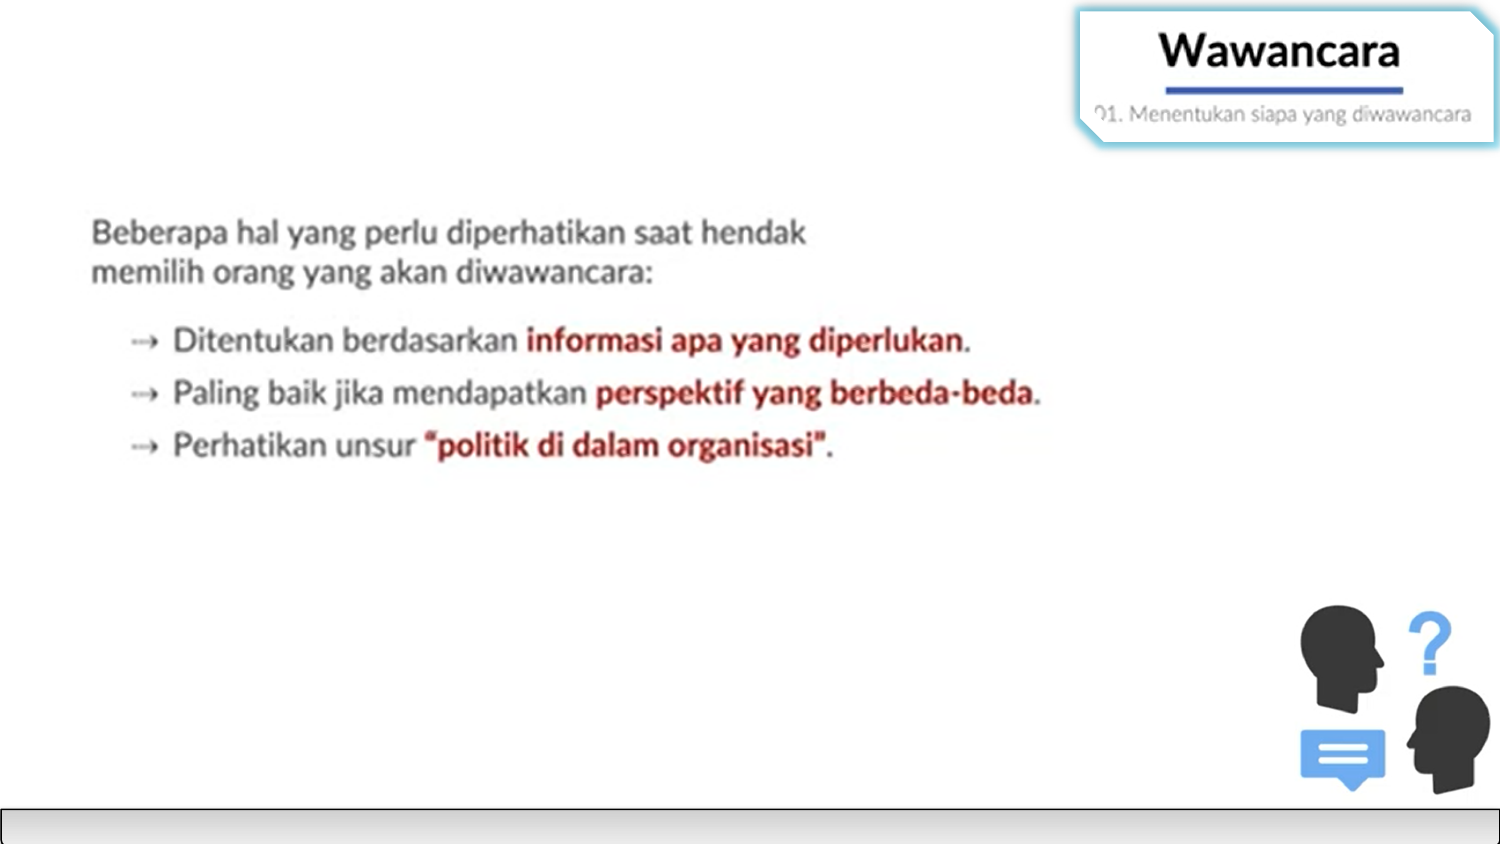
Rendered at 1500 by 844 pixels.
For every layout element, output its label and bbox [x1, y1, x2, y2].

picture [1291, 586, 1492, 804]
picture [62, 181, 1118, 498]
text_box [0, 808, 1500, 844]
picture [1087, 18, 1487, 135]
